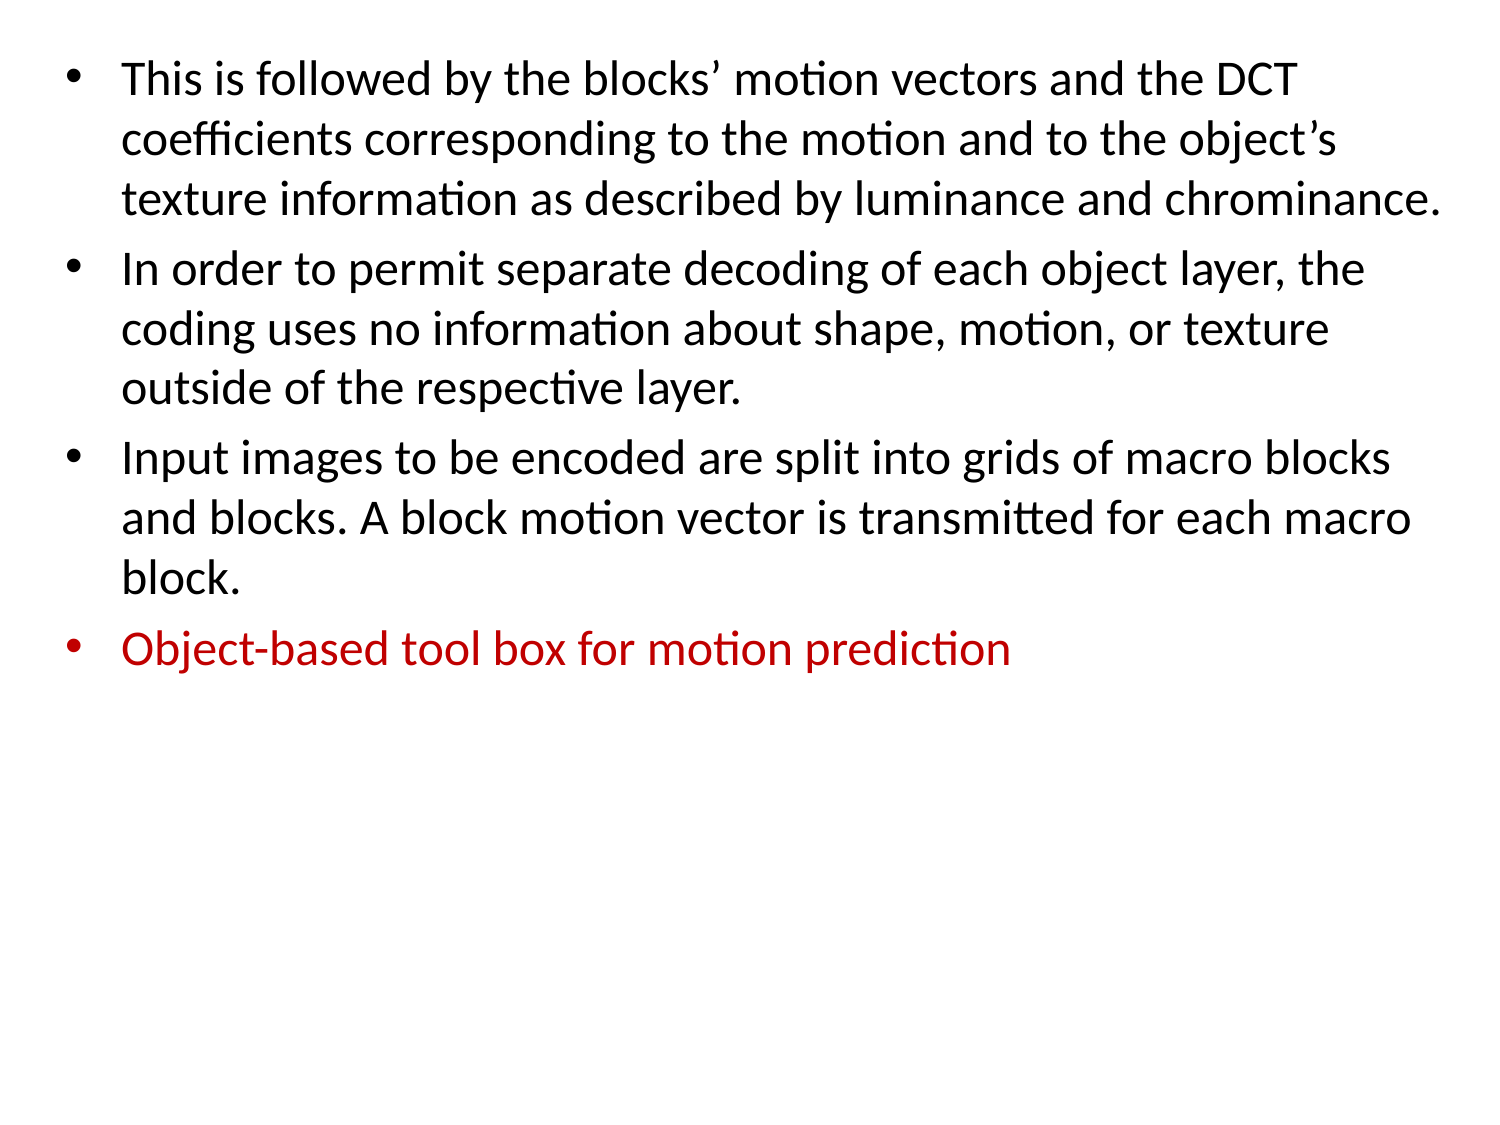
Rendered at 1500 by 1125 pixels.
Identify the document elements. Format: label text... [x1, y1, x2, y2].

list This is followed by the blocks’ motion vectors and the DCT coefficients corresponding to the motion and to the object’s texture information as described by luminance and chrominance. In order to permit separate decoding of each object layer, the coding uses no information about shape, motion, or texture outside of the respective layer. Input images to be encoded are split into grids of macro blocks and blocks. A block motion vector is transmitted for each macro block. Object-based tool box for motion prediction [50, 37, 1463, 1088]
